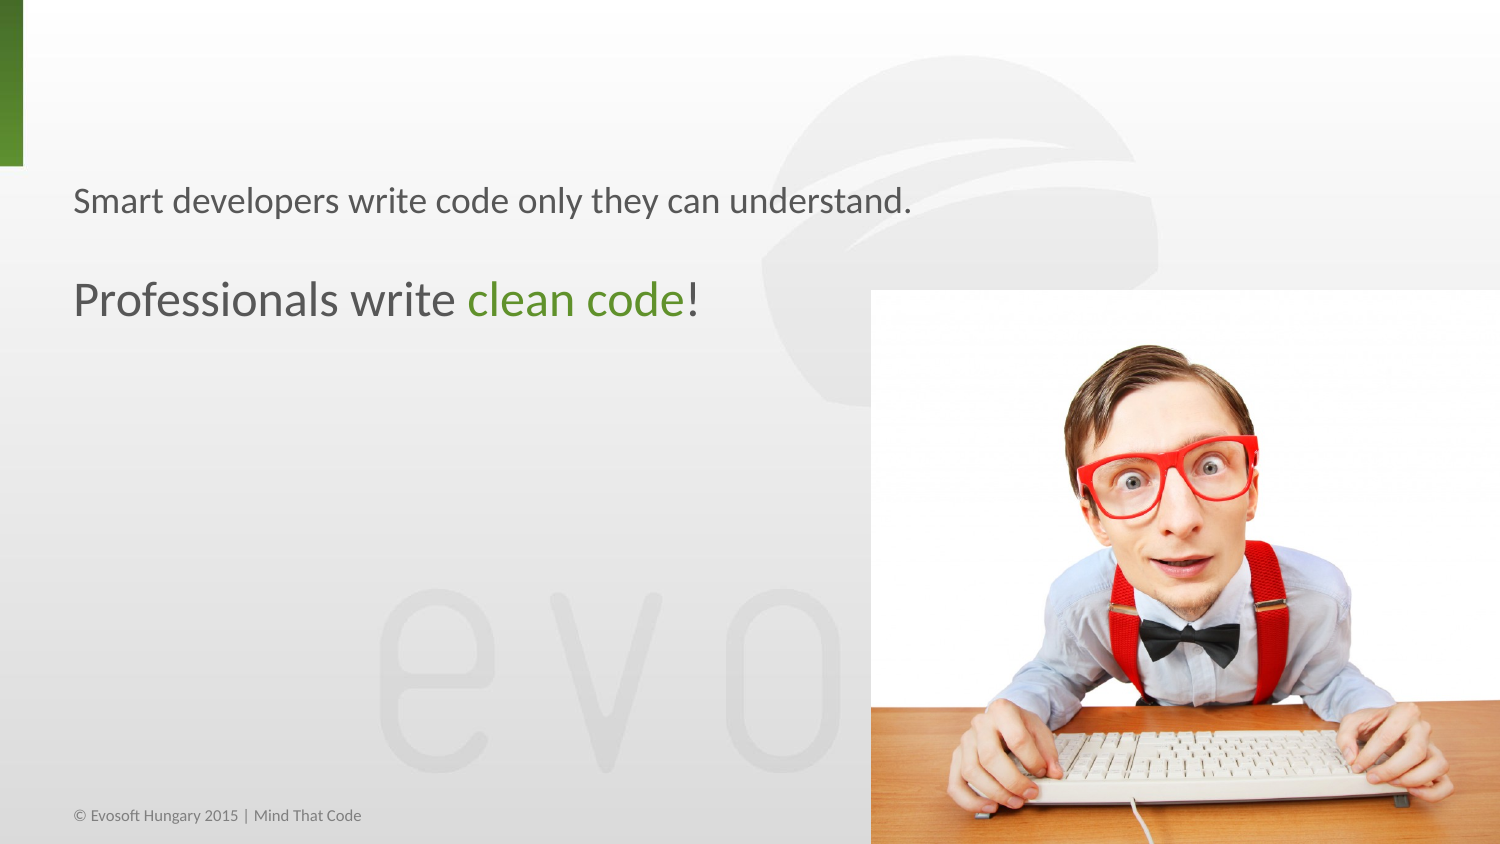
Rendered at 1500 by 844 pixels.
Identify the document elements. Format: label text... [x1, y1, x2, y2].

picture [0, 0, 1500, 844]
list Smart developers write code only they can understand. Professionals write clean code! [73, 168, 1427, 786]
